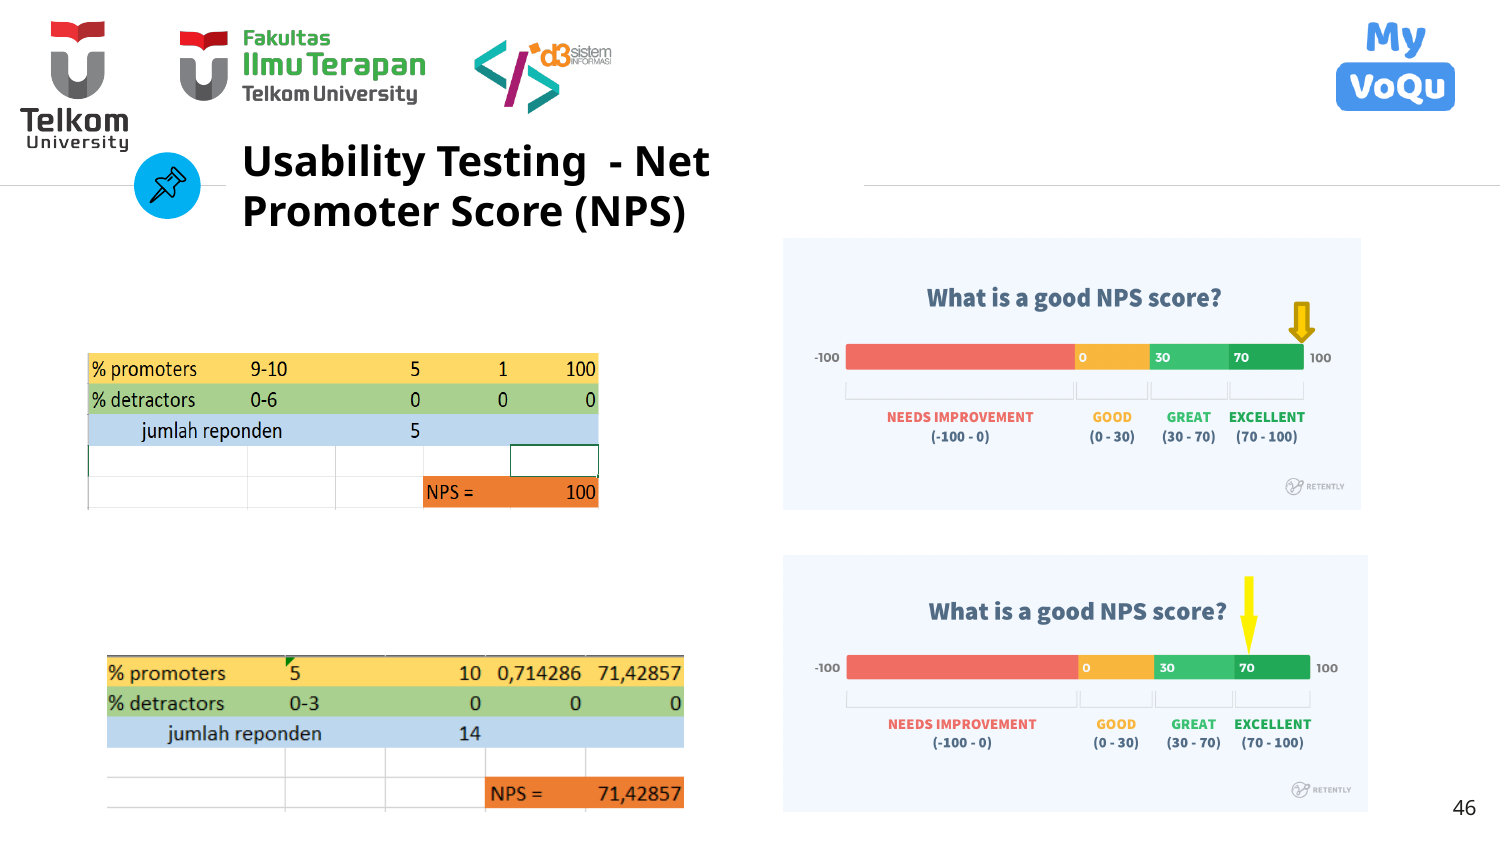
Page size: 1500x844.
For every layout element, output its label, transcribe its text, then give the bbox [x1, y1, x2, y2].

picture [445, 0, 645, 141]
slide_number 46 [1401, 779, 1492, 844]
title Usability Testing - Net Promoter Score (NPS) [226, 149, 863, 221]
picture [783, 555, 1369, 812]
picture [783, 238, 1361, 510]
picture [107, 654, 685, 812]
picture [87, 353, 600, 510]
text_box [150, 166, 186, 203]
picture [163, 13, 442, 118]
picture [1336, 0, 1455, 111]
picture [20, 21, 128, 152]
